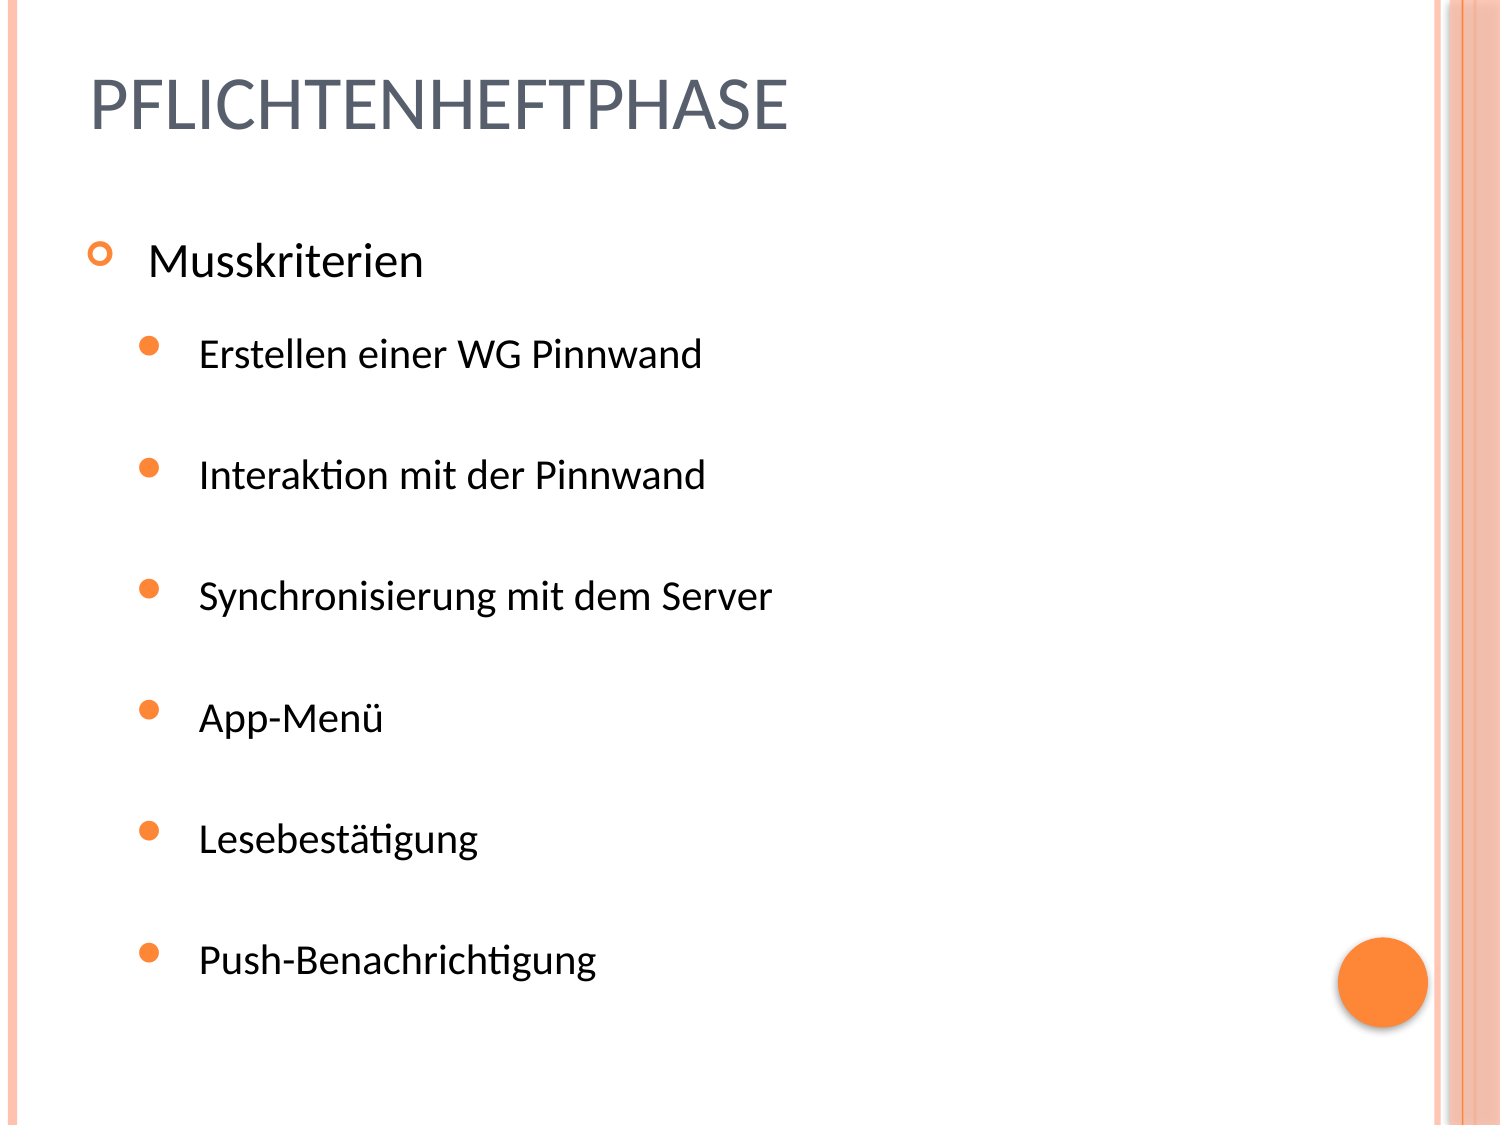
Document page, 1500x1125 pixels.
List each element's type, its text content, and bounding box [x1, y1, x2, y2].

title Pflichtenheftphase [75, 45, 1300, 153]
list Musskriterien Erstellen einer WG Pinnwand Interaktion mit der Pinnwand Synchronisierung mit dem Server App-Menü Lesebestätigung Push-Benachrichtigung [70, 191, 1296, 996]
